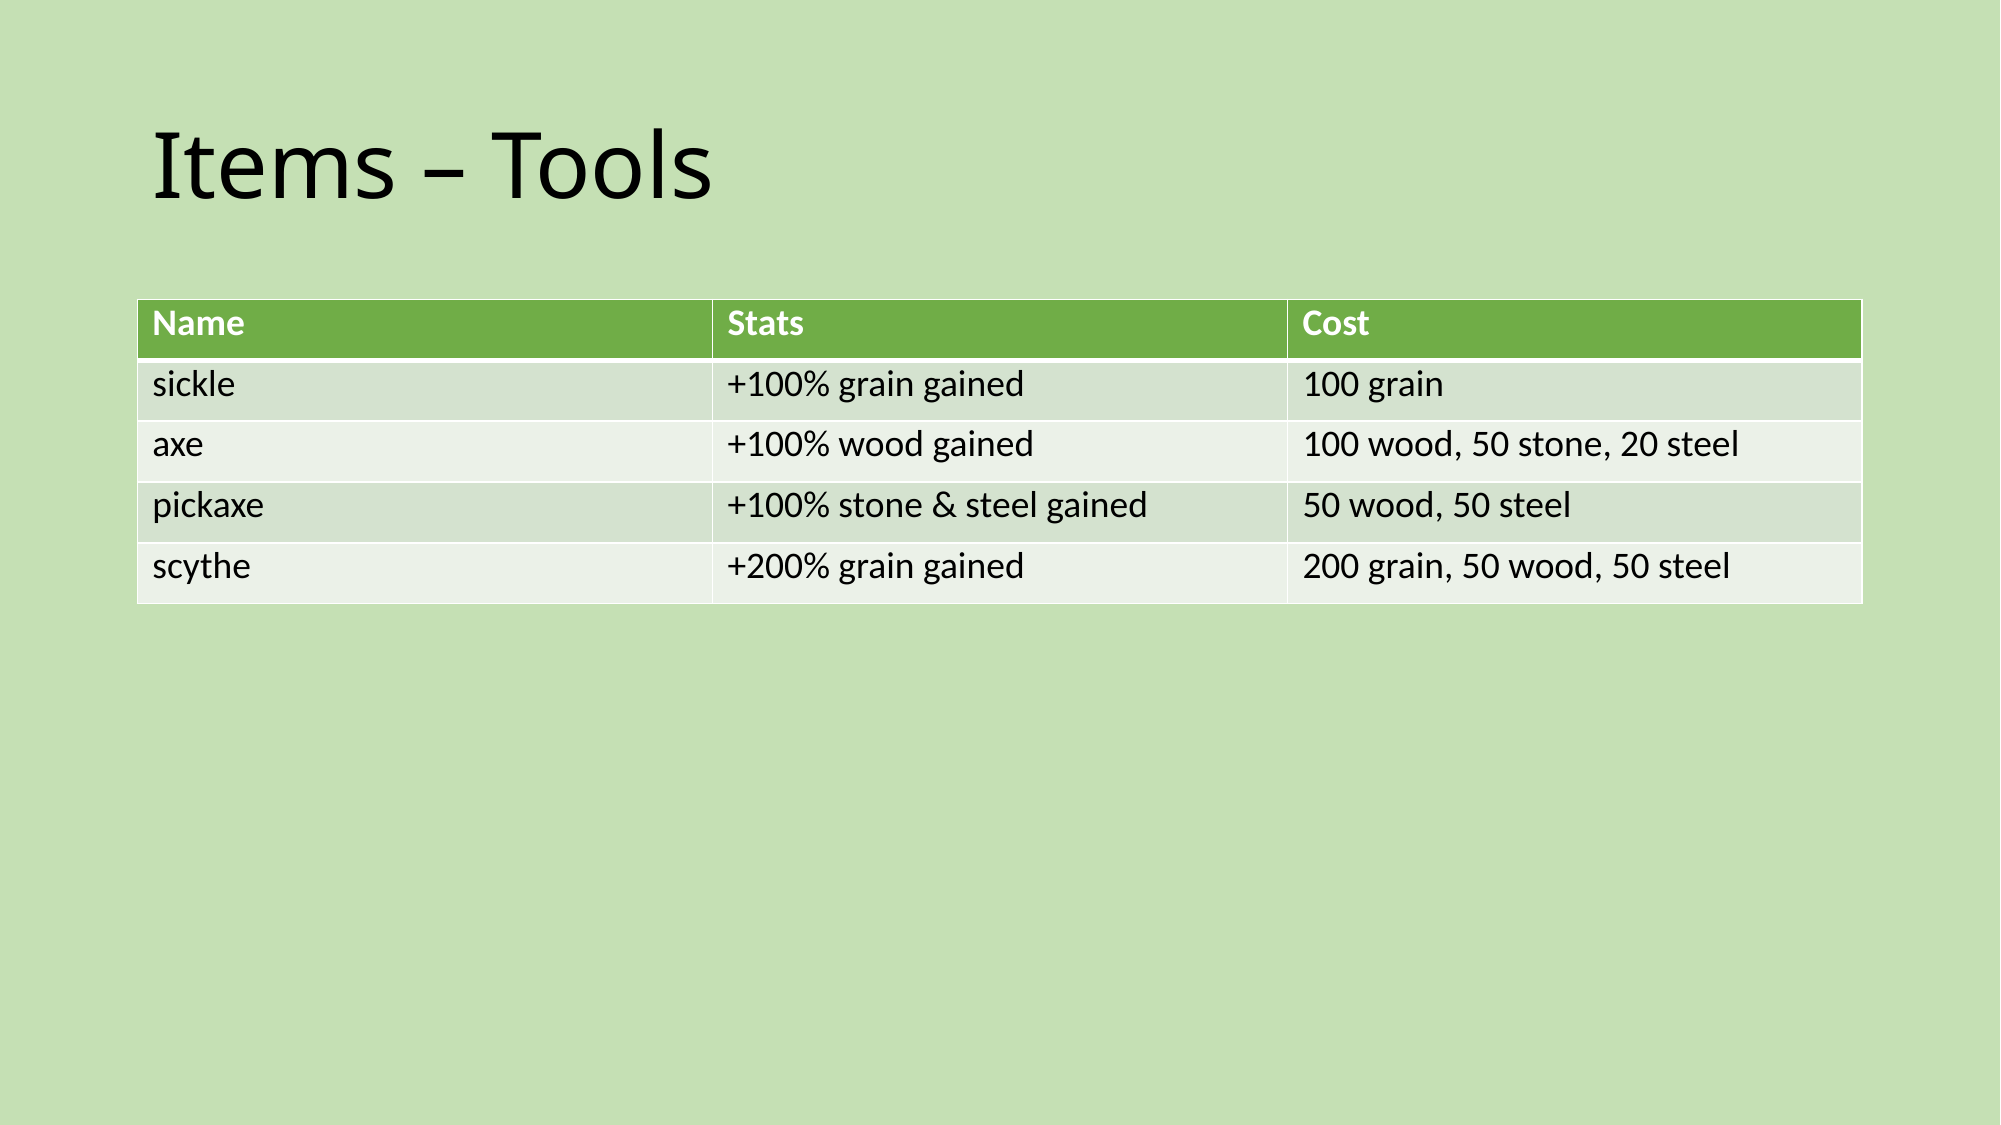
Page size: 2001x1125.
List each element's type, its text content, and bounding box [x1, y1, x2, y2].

table_header Name [138, 300, 712, 358]
table_cell axe [138, 422, 712, 481]
table_cell 200 grain, 50 wood, 50 steel [1288, 544, 1861, 603]
table_cell +100% grain gained [713, 363, 1287, 420]
table_cell pickaxe [138, 483, 712, 542]
table_header Stats [713, 300, 1287, 358]
table_cell 100 wood, 50 stone, 20 steel [1288, 422, 1861, 481]
table_cell 100 grain [1288, 363, 1861, 420]
table_cell scythe [138, 544, 712, 603]
table_header Cost [1288, 300, 1861, 358]
table_cell sickle [138, 363, 712, 420]
table_cell +100% stone & steel gained [713, 483, 1287, 542]
table_cell +200% grain gained [713, 544, 1287, 603]
table_cell 50 wood, 50 steel [1288, 483, 1861, 542]
table_cell +100% wood gained [713, 422, 1287, 481]
title Items – Tools [137, 59, 1863, 278]
